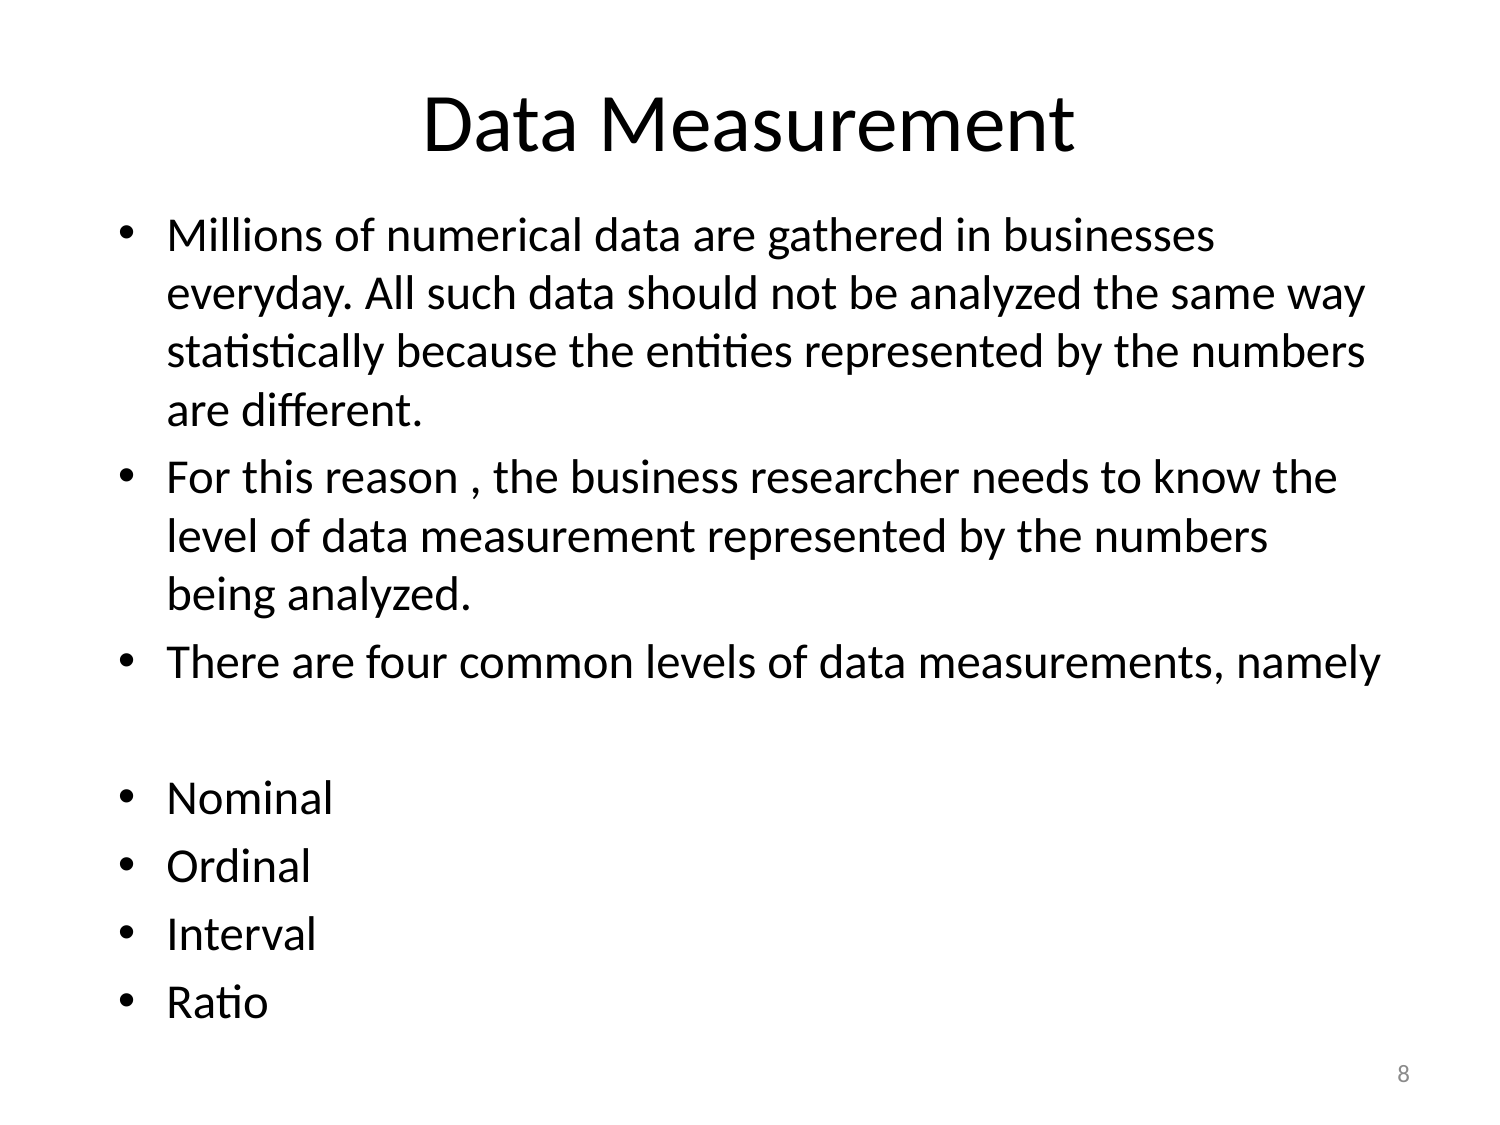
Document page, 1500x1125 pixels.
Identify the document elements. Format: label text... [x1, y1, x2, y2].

list Millions of numerical data are gathered in businesses everyday. All such data should not be analyzed the same way statistically because the entities represented by the numbers are different. For this reason , the business researcher needs to know the level of data measurement represented by the numbers being analyzed. There are four common levels of data measurements, namely Nominal Ordinal Interval Ratio [103, 194, 1397, 1068]
title Data Measurement [103, 59, 1397, 176]
slide_number 8 [1074, 1042, 1425, 1103]
